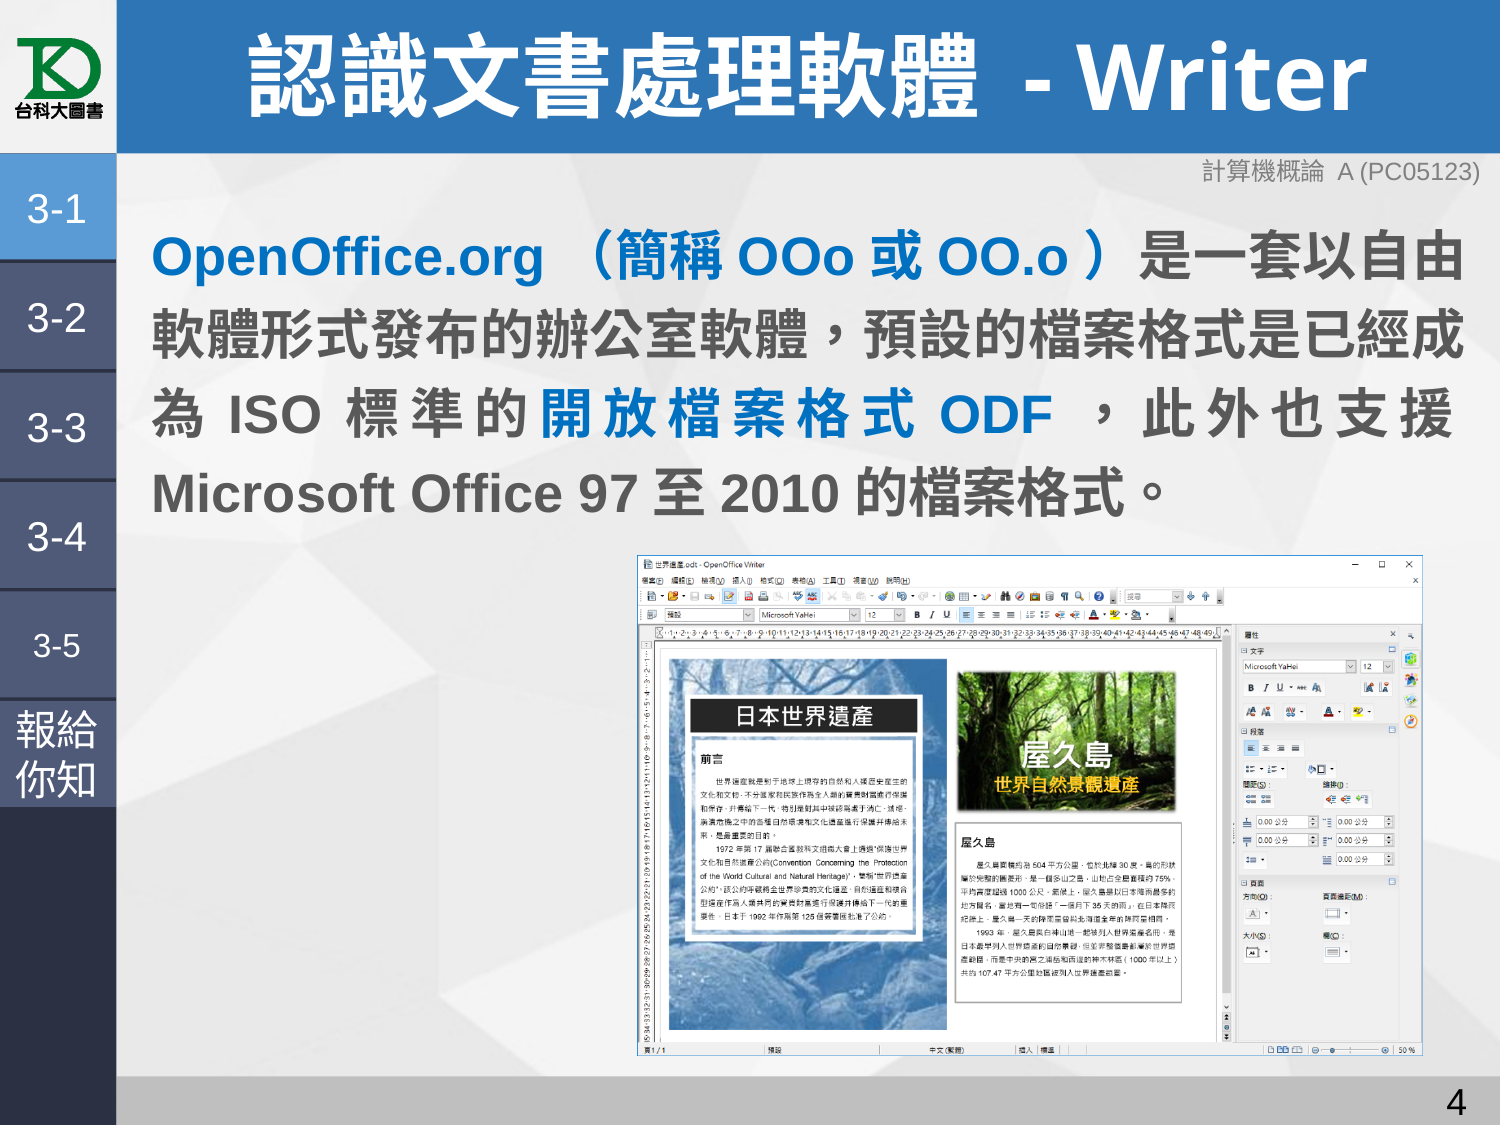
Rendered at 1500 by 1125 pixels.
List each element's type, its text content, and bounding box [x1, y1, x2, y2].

picture [117, 158, 1500, 1076]
title 認識文書處理軟體 - Writer [116, 4, 1500, 158]
text_box 報給 你知 [0, 700, 117, 808]
list OpenOffice.org（簡稱OOo或OO.o）是一套以自由軟體形式發布的辦公室軟體，預設的檔案格式是已經成為ISO標準的開放檔案格式ODF，此外也支援Microsoft Office 97至2010的檔案格式。 [136, 199, 1482, 1042]
picture [0, 0, 116, 153]
text_box 3-3 [0, 371, 117, 479]
text_box 3-5 [0, 590, 117, 698]
slide_number 3 [1323, 1070, 1482, 1125]
text_box 3-4 [0, 481, 117, 589]
text_box 3-2 [0, 262, 117, 370]
text_box 3-1 [0, 153, 117, 261]
